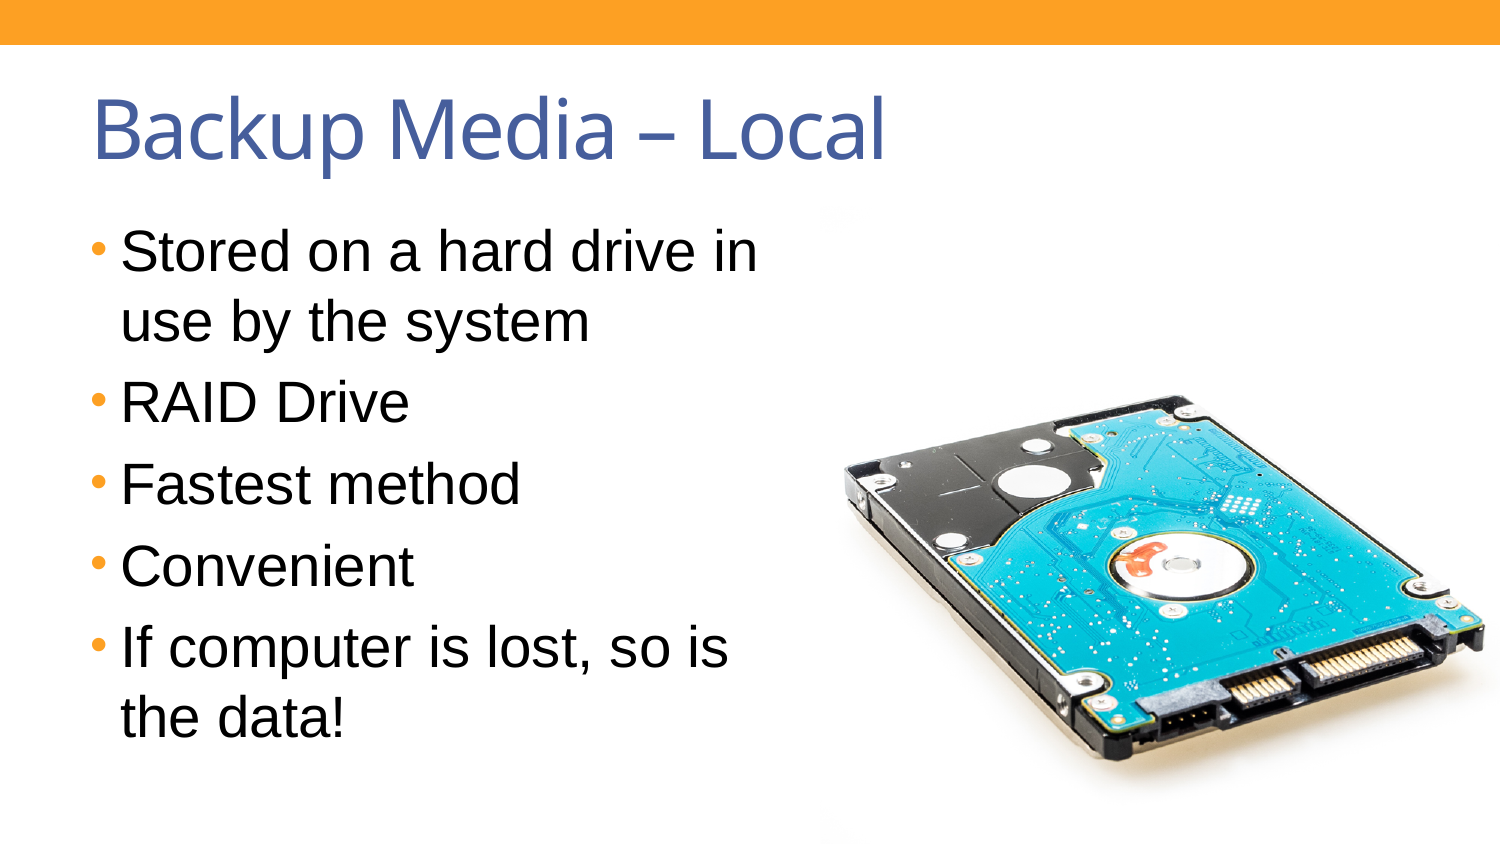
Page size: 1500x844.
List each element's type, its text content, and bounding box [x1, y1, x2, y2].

title Backup Media – Local [75, 65, 1425, 188]
picture [820, 206, 1500, 844]
list Stored on a hard drive in use by the system RAID Drive Fastest method Convenient If computer is lost, so is the data! [75, 205, 809, 787]
